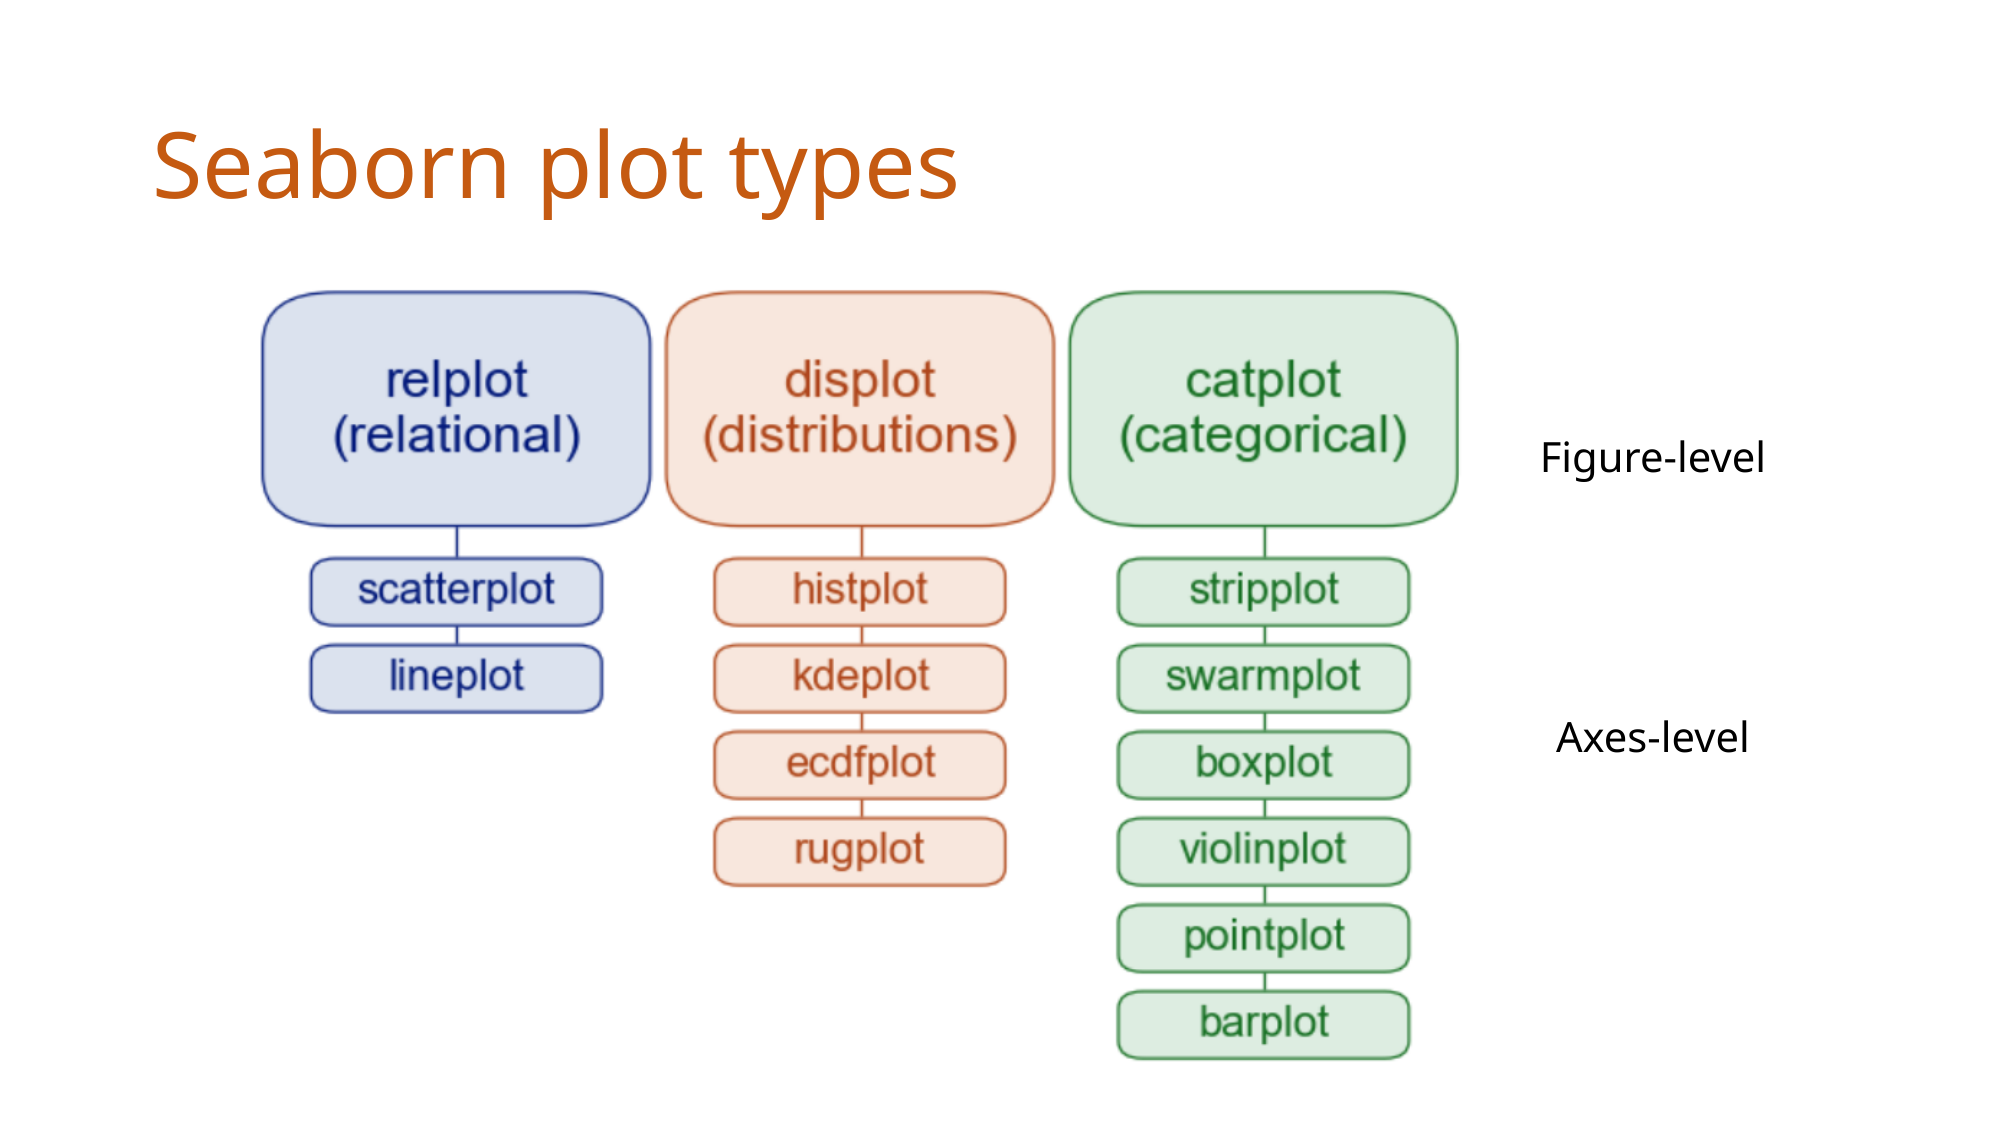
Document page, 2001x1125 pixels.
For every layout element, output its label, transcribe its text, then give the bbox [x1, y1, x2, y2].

title Seaborn plot types [137, 59, 1863, 278]
picture [242, 250, 1495, 1092]
text_box Figure-level [1525, 423, 1782, 489]
text_box Axes-level [1541, 703, 1765, 768]
